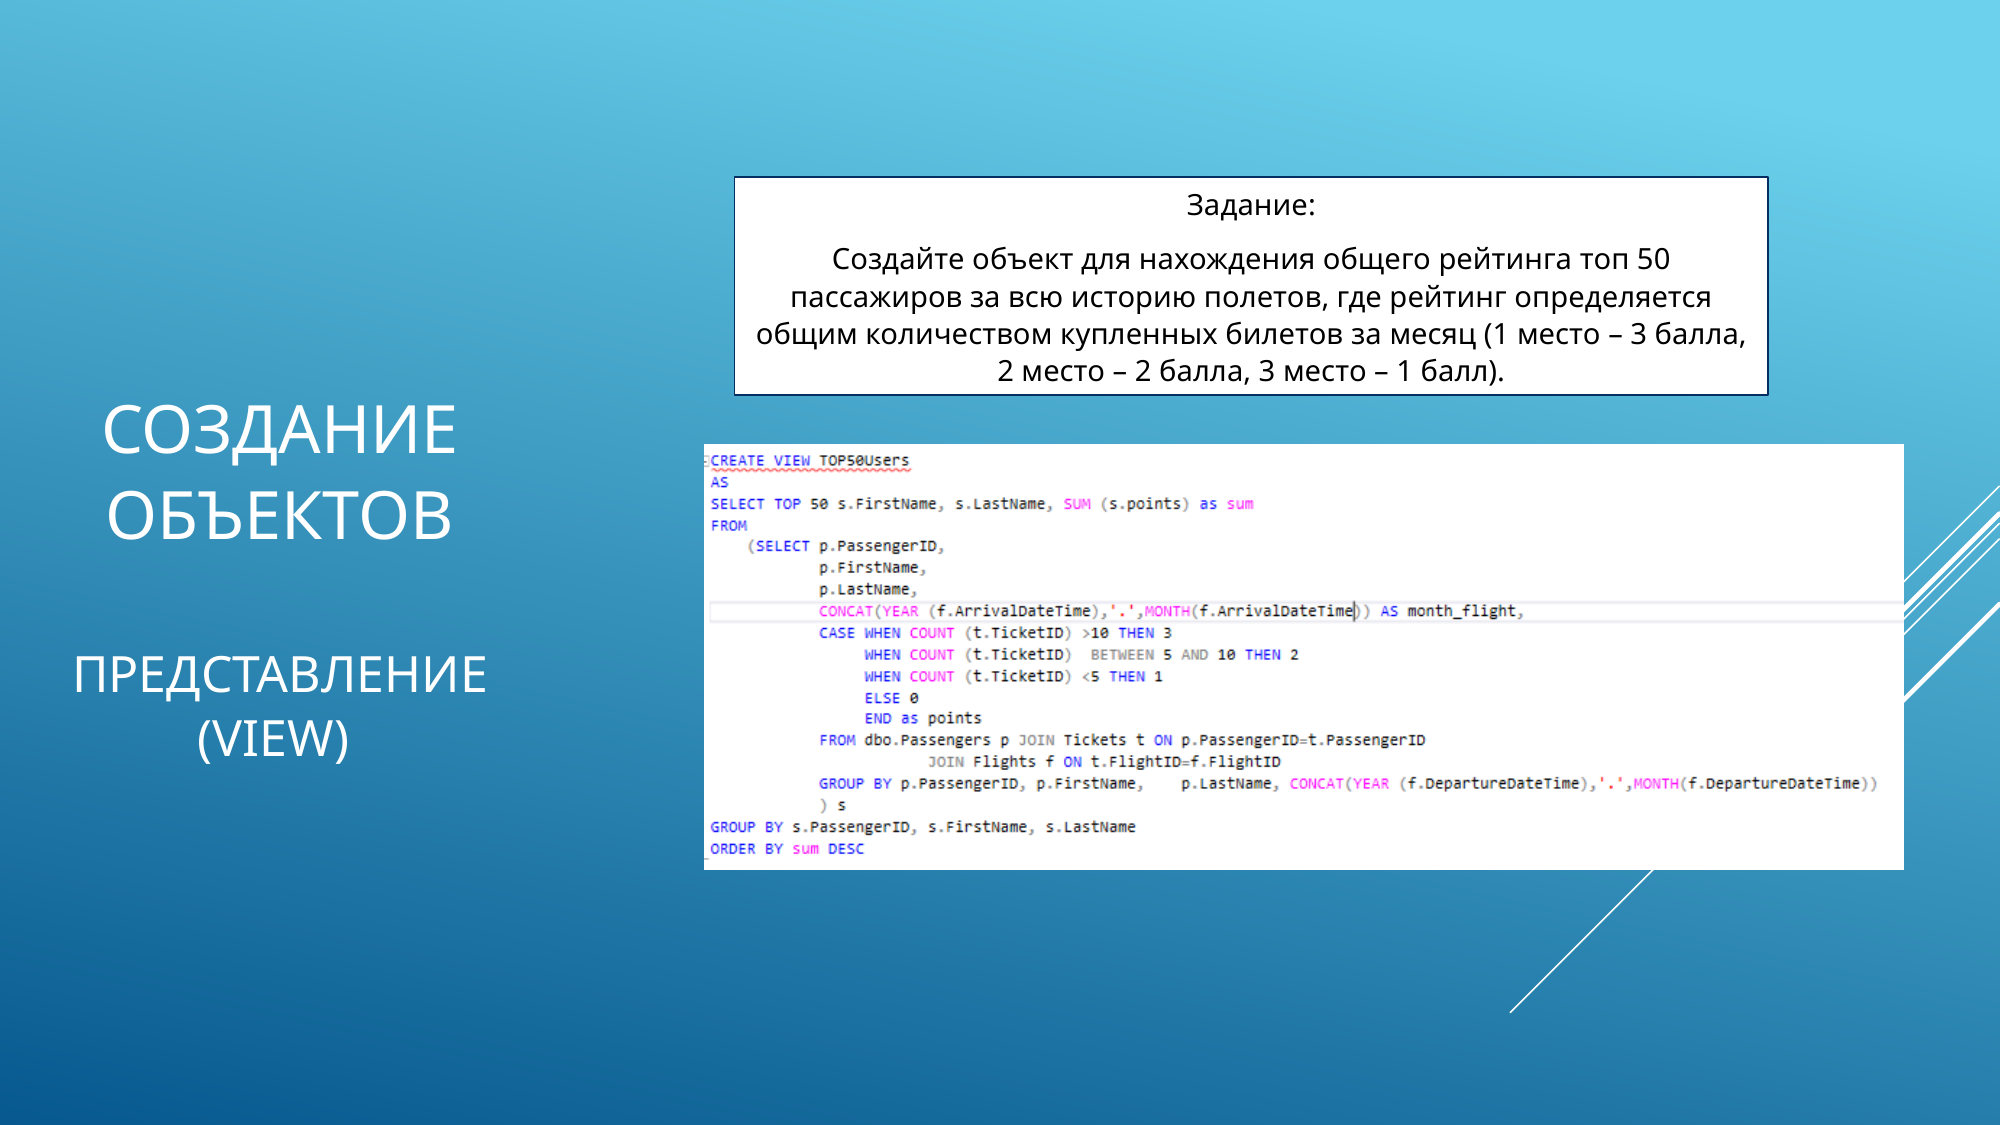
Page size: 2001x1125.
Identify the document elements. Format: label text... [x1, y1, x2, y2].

text_box Задание: Создайте объект для нахождения общего рейтинга топ 50 пассажиров за всю историю полетов, где рейтинг определяется общим количеством купленных билетов за месяц (1 место – 3 балла, 2 место – 2 балла, 3 место – 1 балл). [734, 176, 1769, 396]
picture [704, 444, 1904, 870]
title Создание объектов Представление (VIEW) [18, 176, 542, 972]
